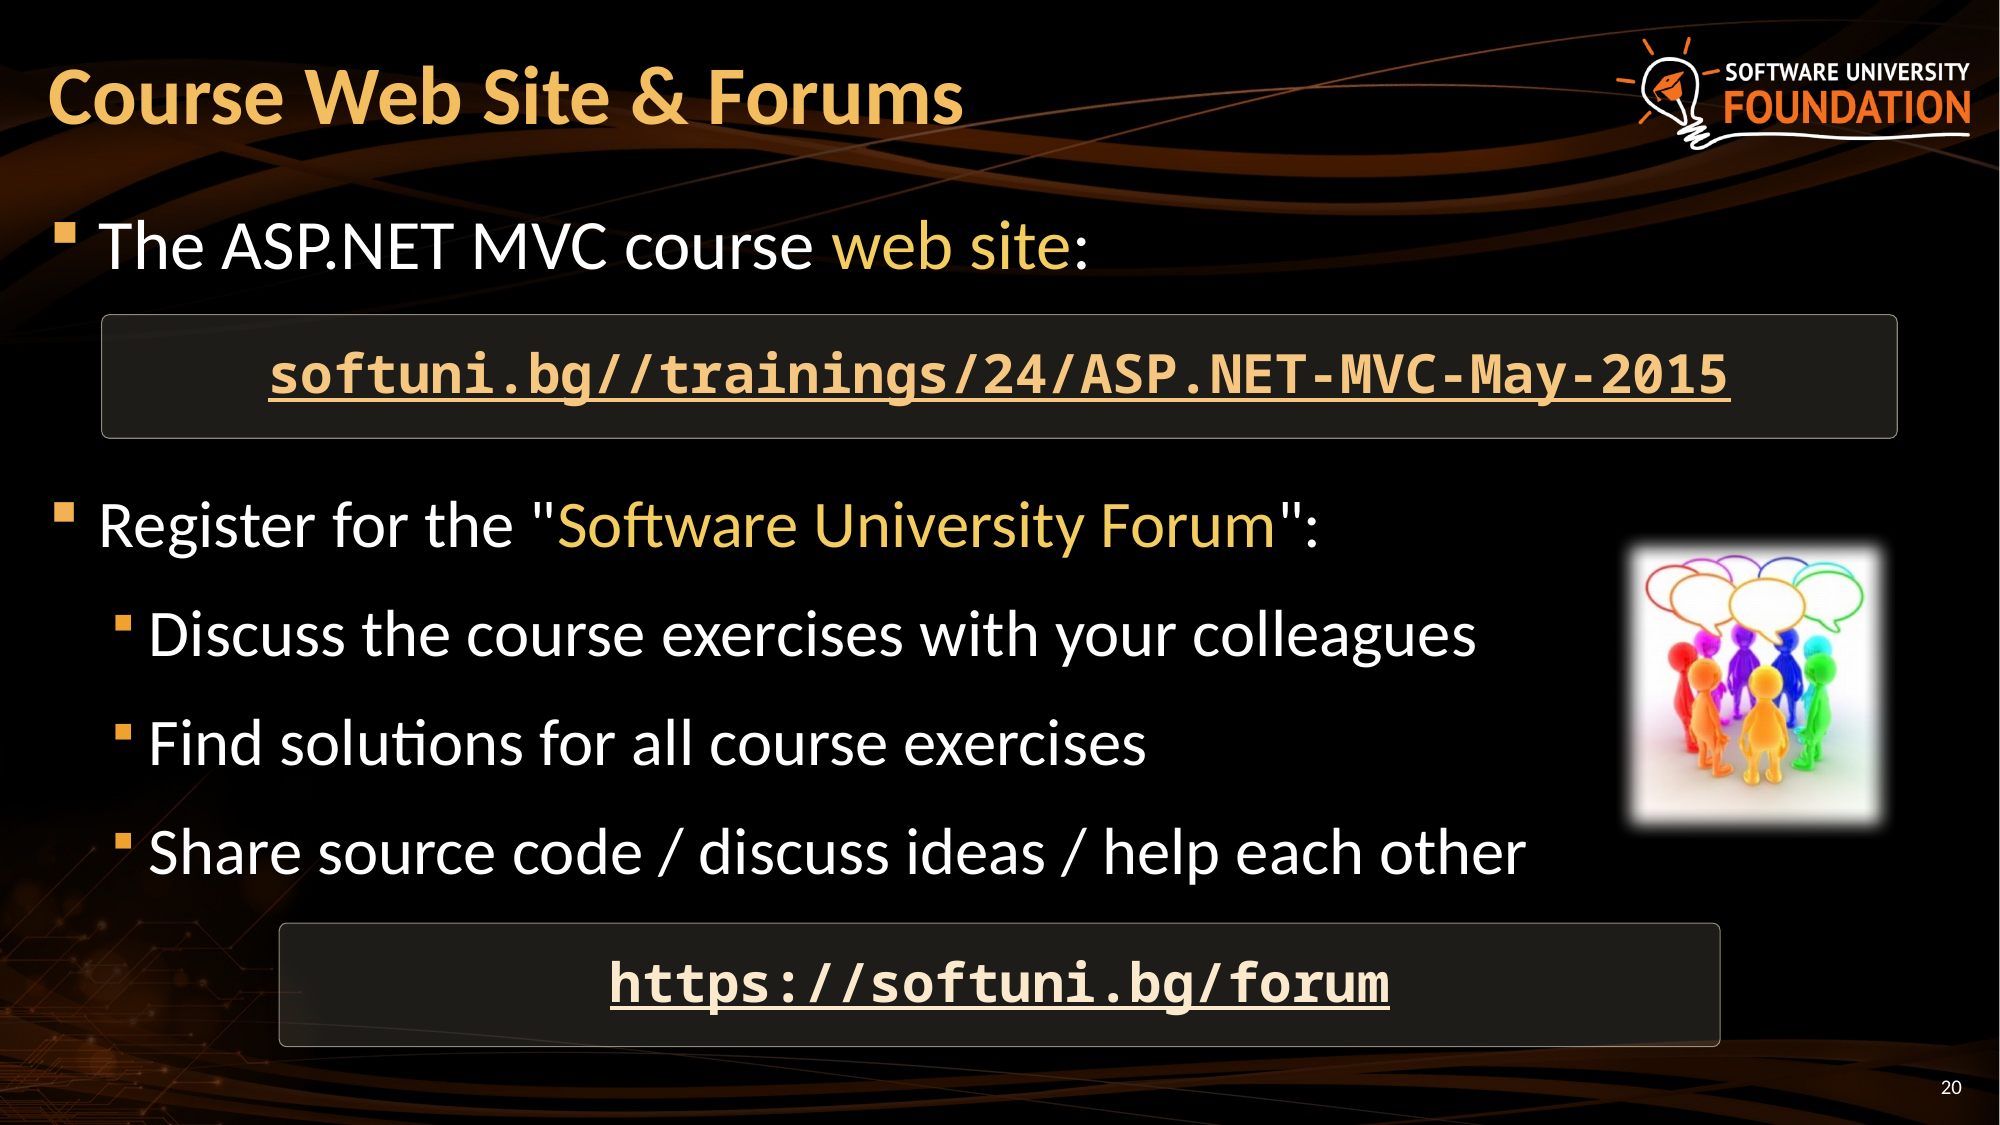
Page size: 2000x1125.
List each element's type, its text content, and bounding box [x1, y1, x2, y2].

text_box softuni.bg//trainings/24/ASP.NET-MVC-May-2015 [101, 314, 1898, 439]
text_box https://softuni.bg/forum [279, 923, 1721, 1047]
picture [0, 0, 2000, 1125]
title Course Web Site & Forums [30, 6, 1602, 189]
list The ASP.NET MVC course web site: Register for the "Software University Forum": Discuss the course exercises with your colleagues Find solutions for all course exercises Share source code / discuss ideas / help each other [31, 188, 1968, 1103]
